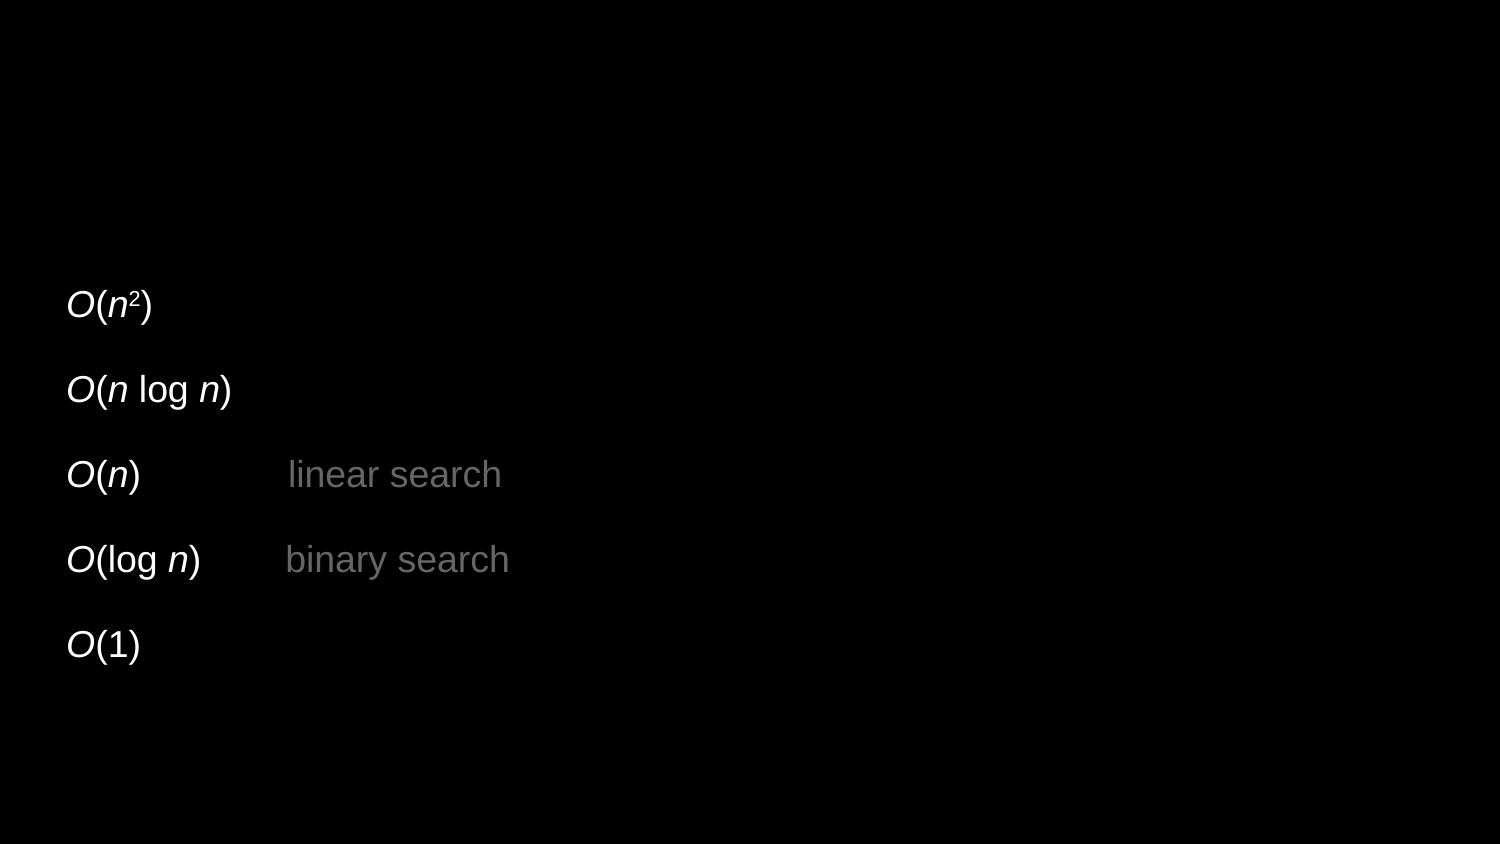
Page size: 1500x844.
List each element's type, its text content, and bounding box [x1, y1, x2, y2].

list O(n2) O(n log n) O(n) linear search O(log n) binary search O(1) [51, 189, 1449, 750]
